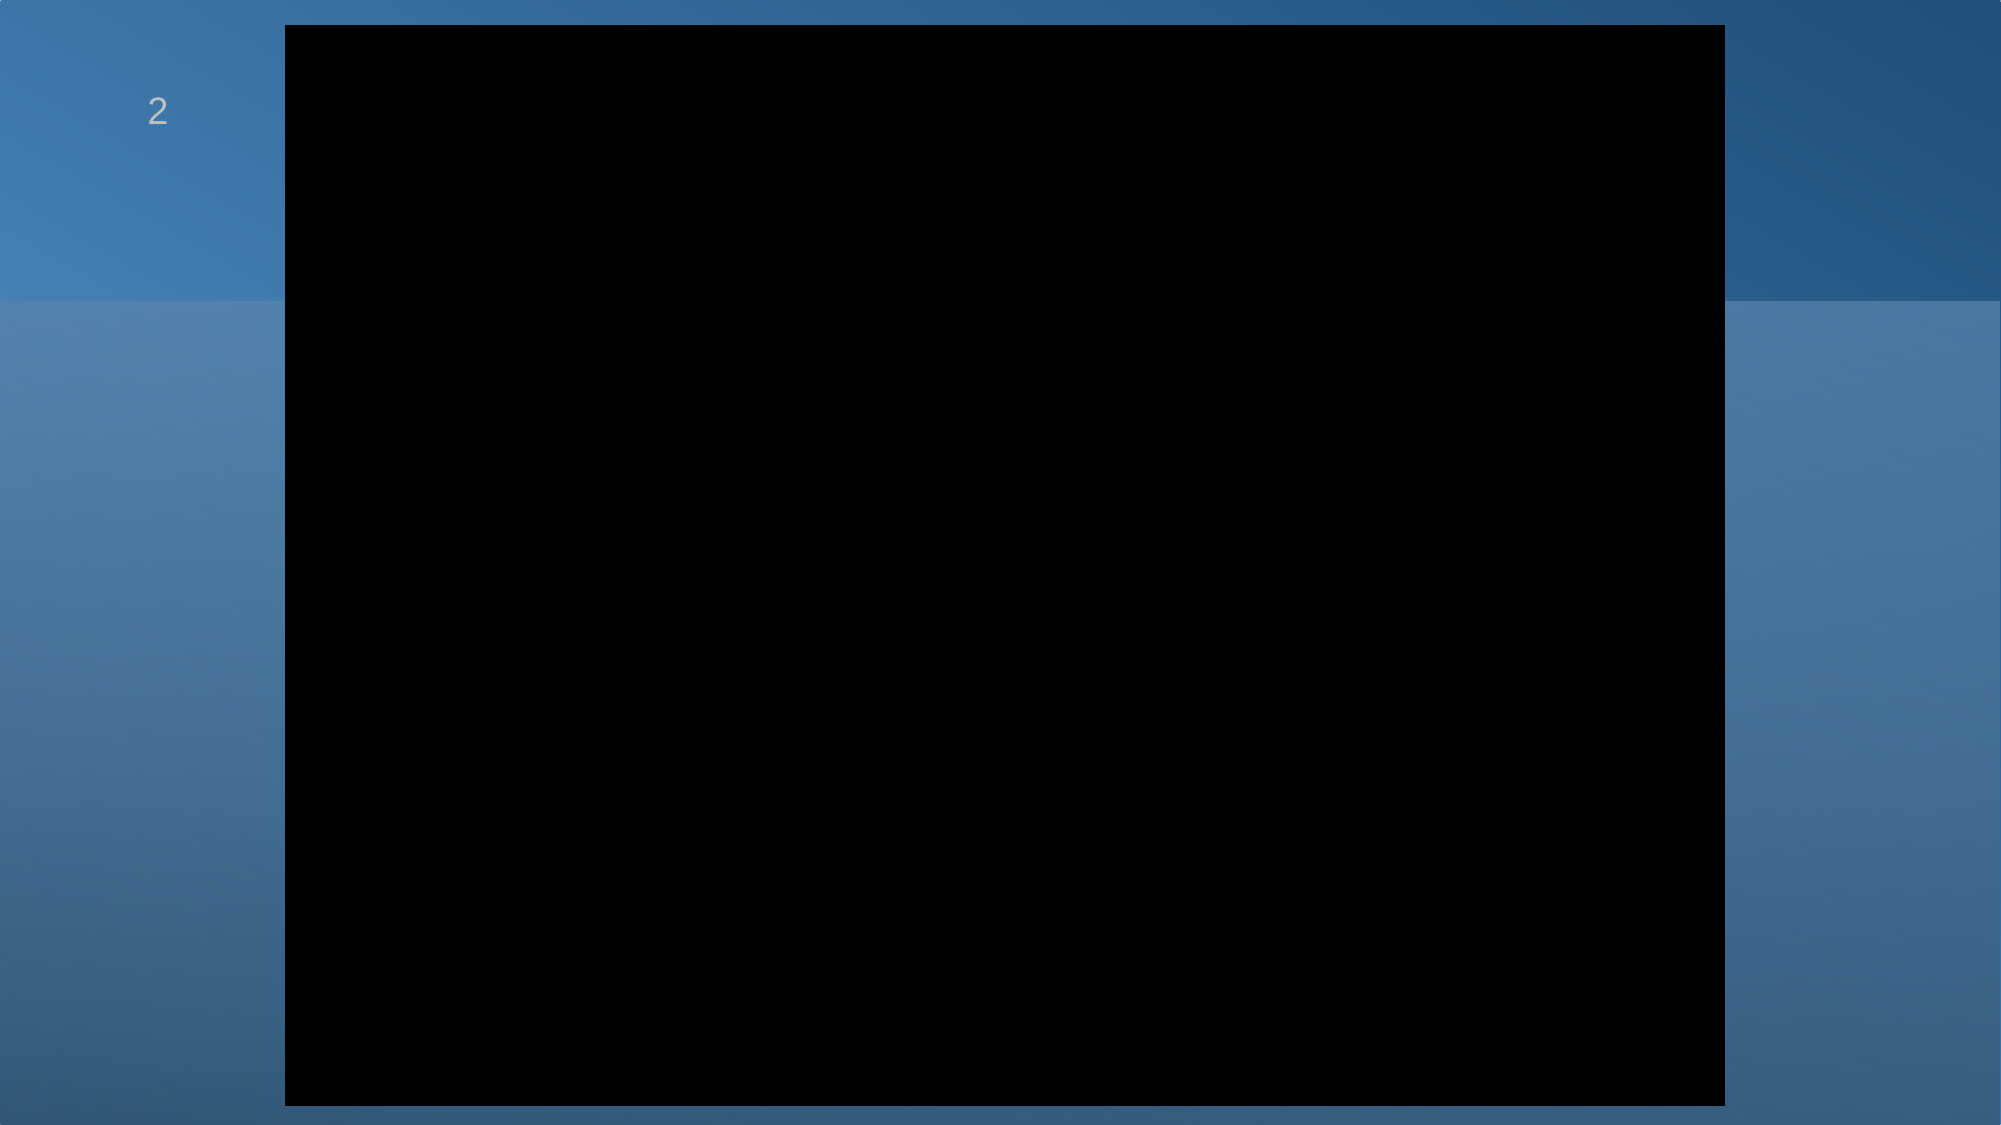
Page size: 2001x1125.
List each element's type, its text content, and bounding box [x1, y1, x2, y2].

slide_number ‹#› [98, 75, 217, 144]
text_box [0, 0, 2000, 301]
text_box [0, 301, 2000, 1125]
picture [285, 25, 1725, 1106]
